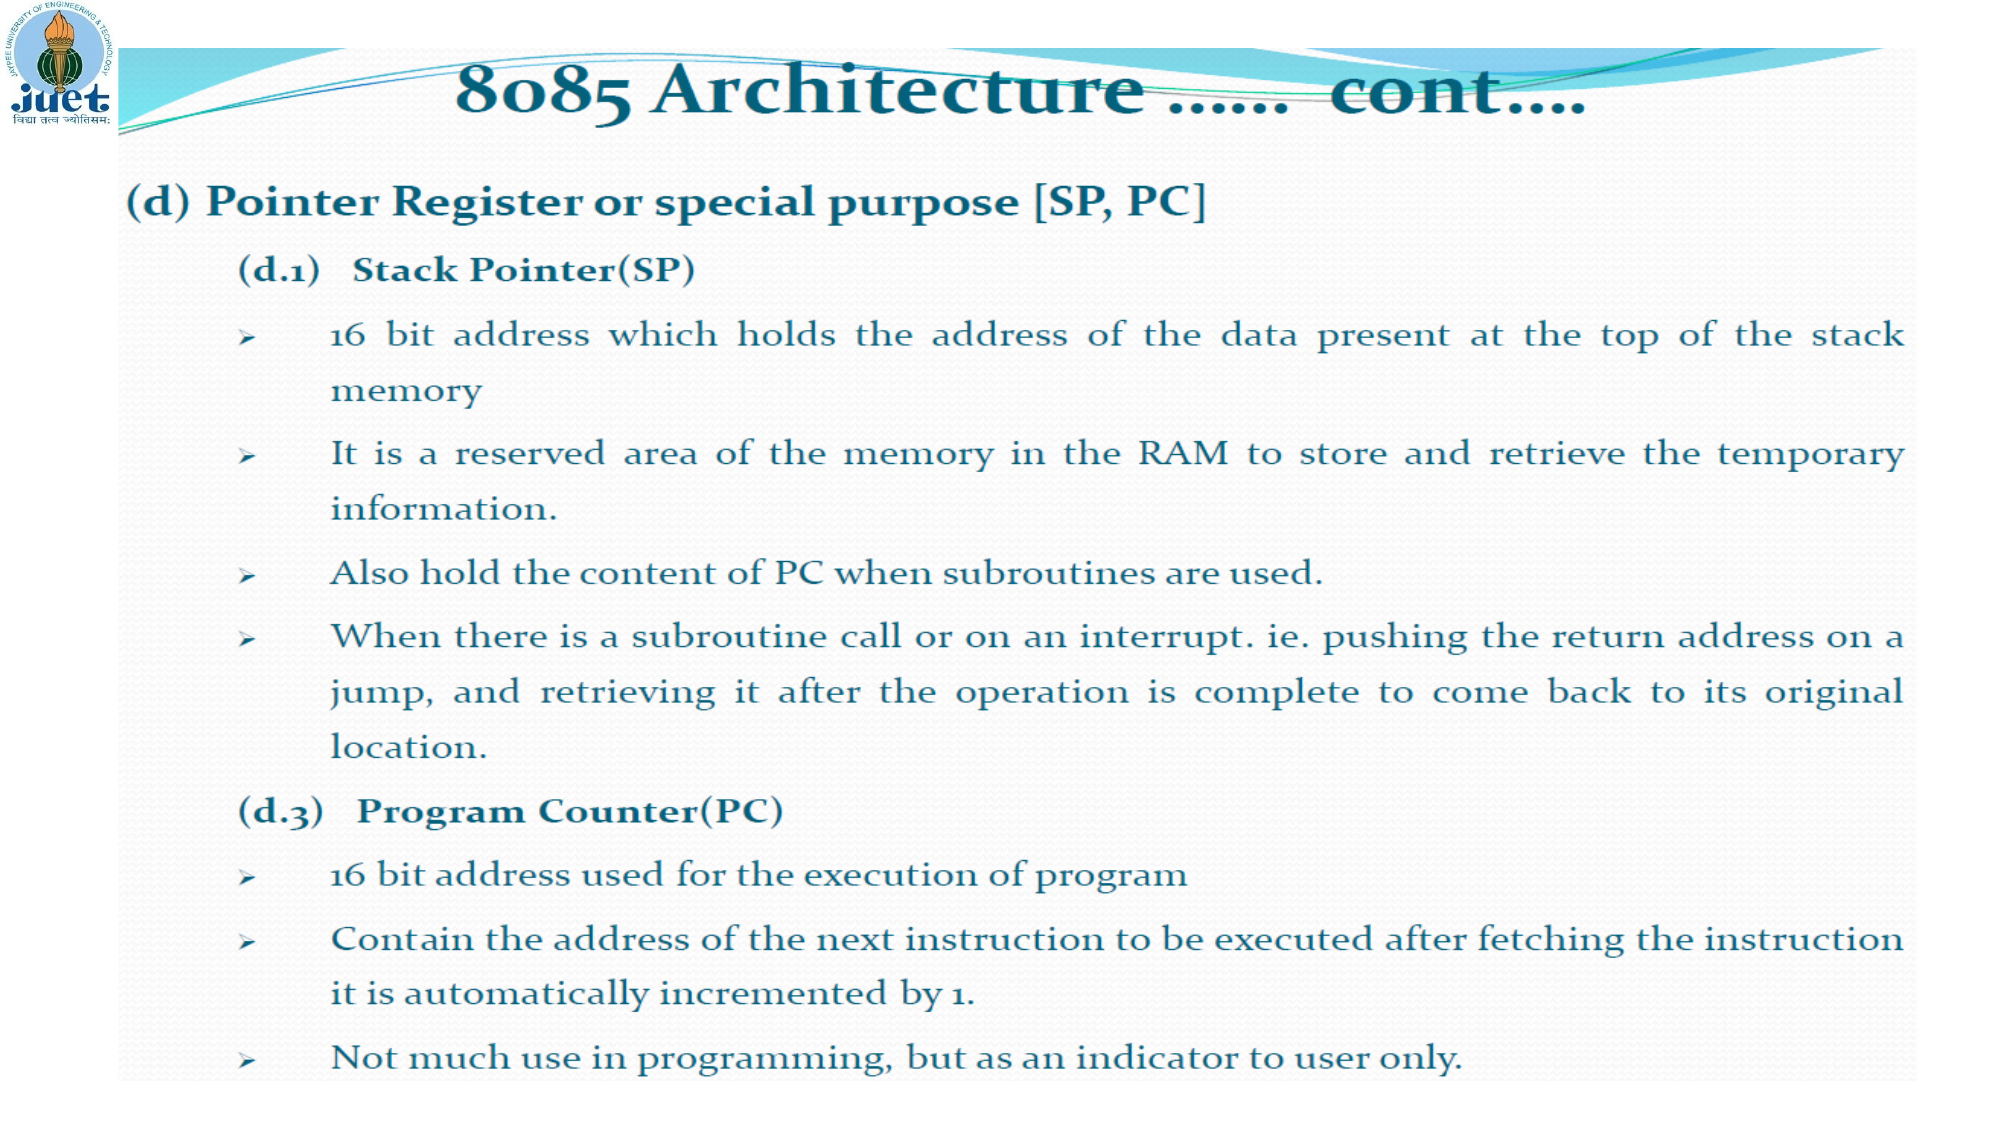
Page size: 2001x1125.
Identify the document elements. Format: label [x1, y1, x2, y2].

picture [0, 0, 115, 126]
picture [118, 48, 1917, 1082]
